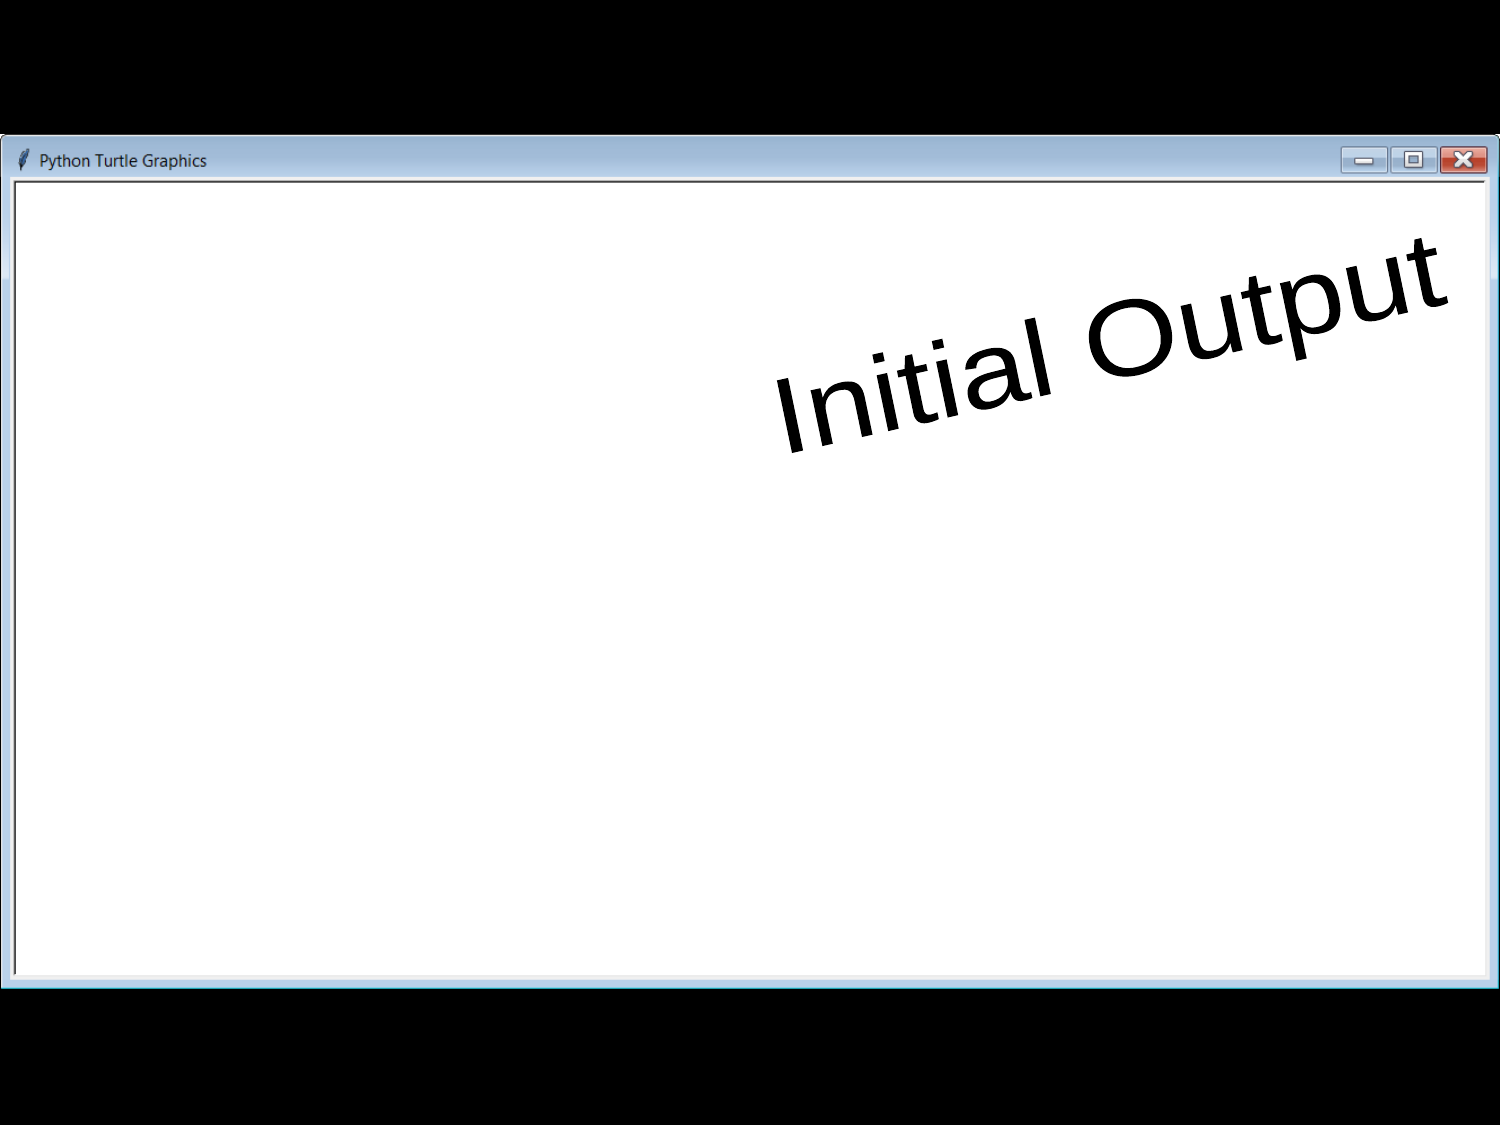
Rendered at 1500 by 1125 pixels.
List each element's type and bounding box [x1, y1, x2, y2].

picture [0, 134, 1500, 991]
